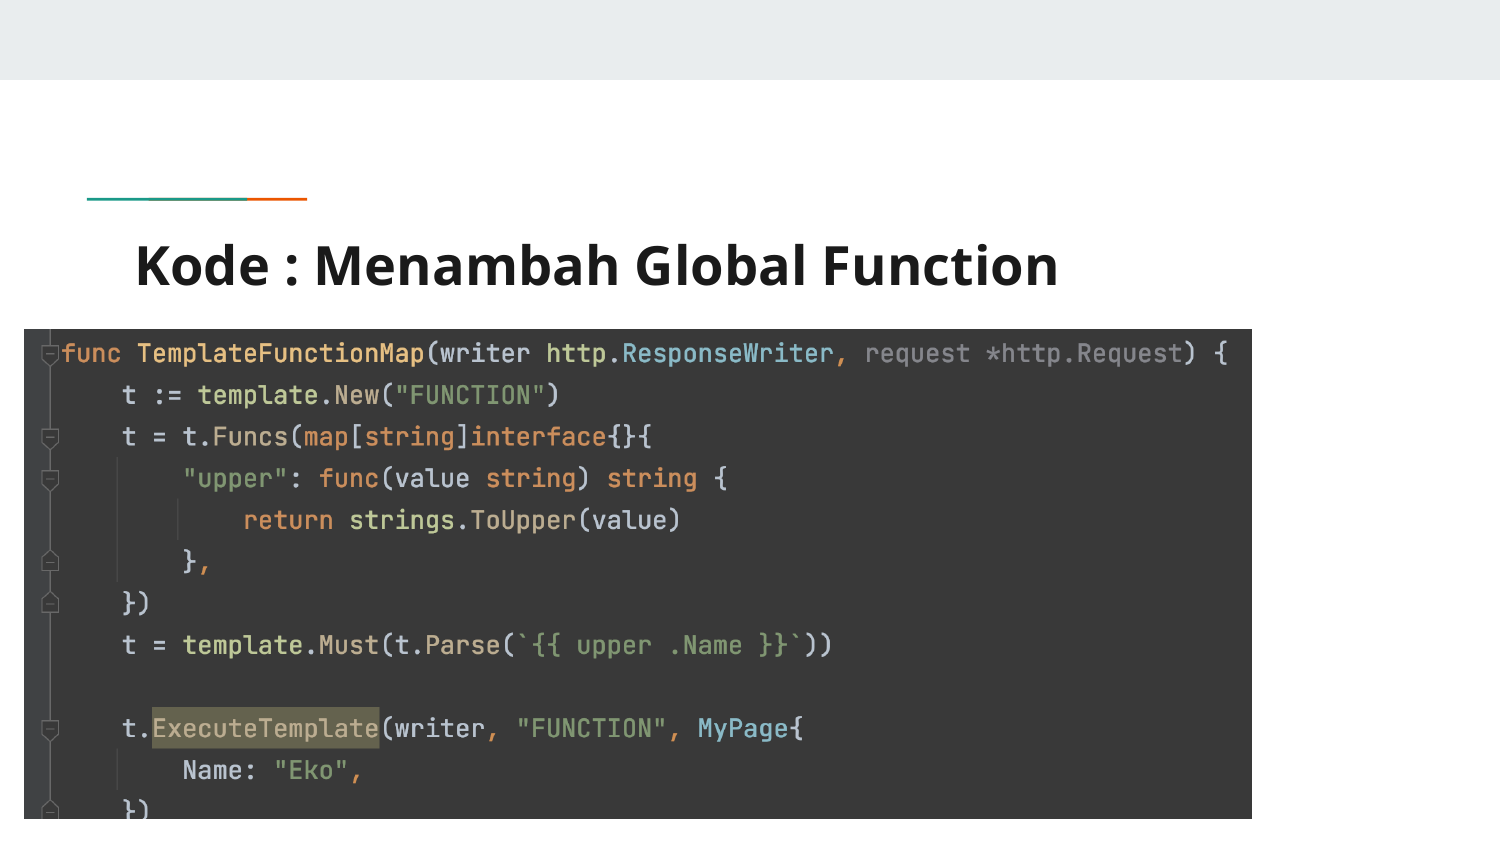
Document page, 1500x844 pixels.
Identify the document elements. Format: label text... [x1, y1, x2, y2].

picture [24, 328, 1252, 819]
title Kode : Menambah Global Function [119, 216, 1381, 305]
